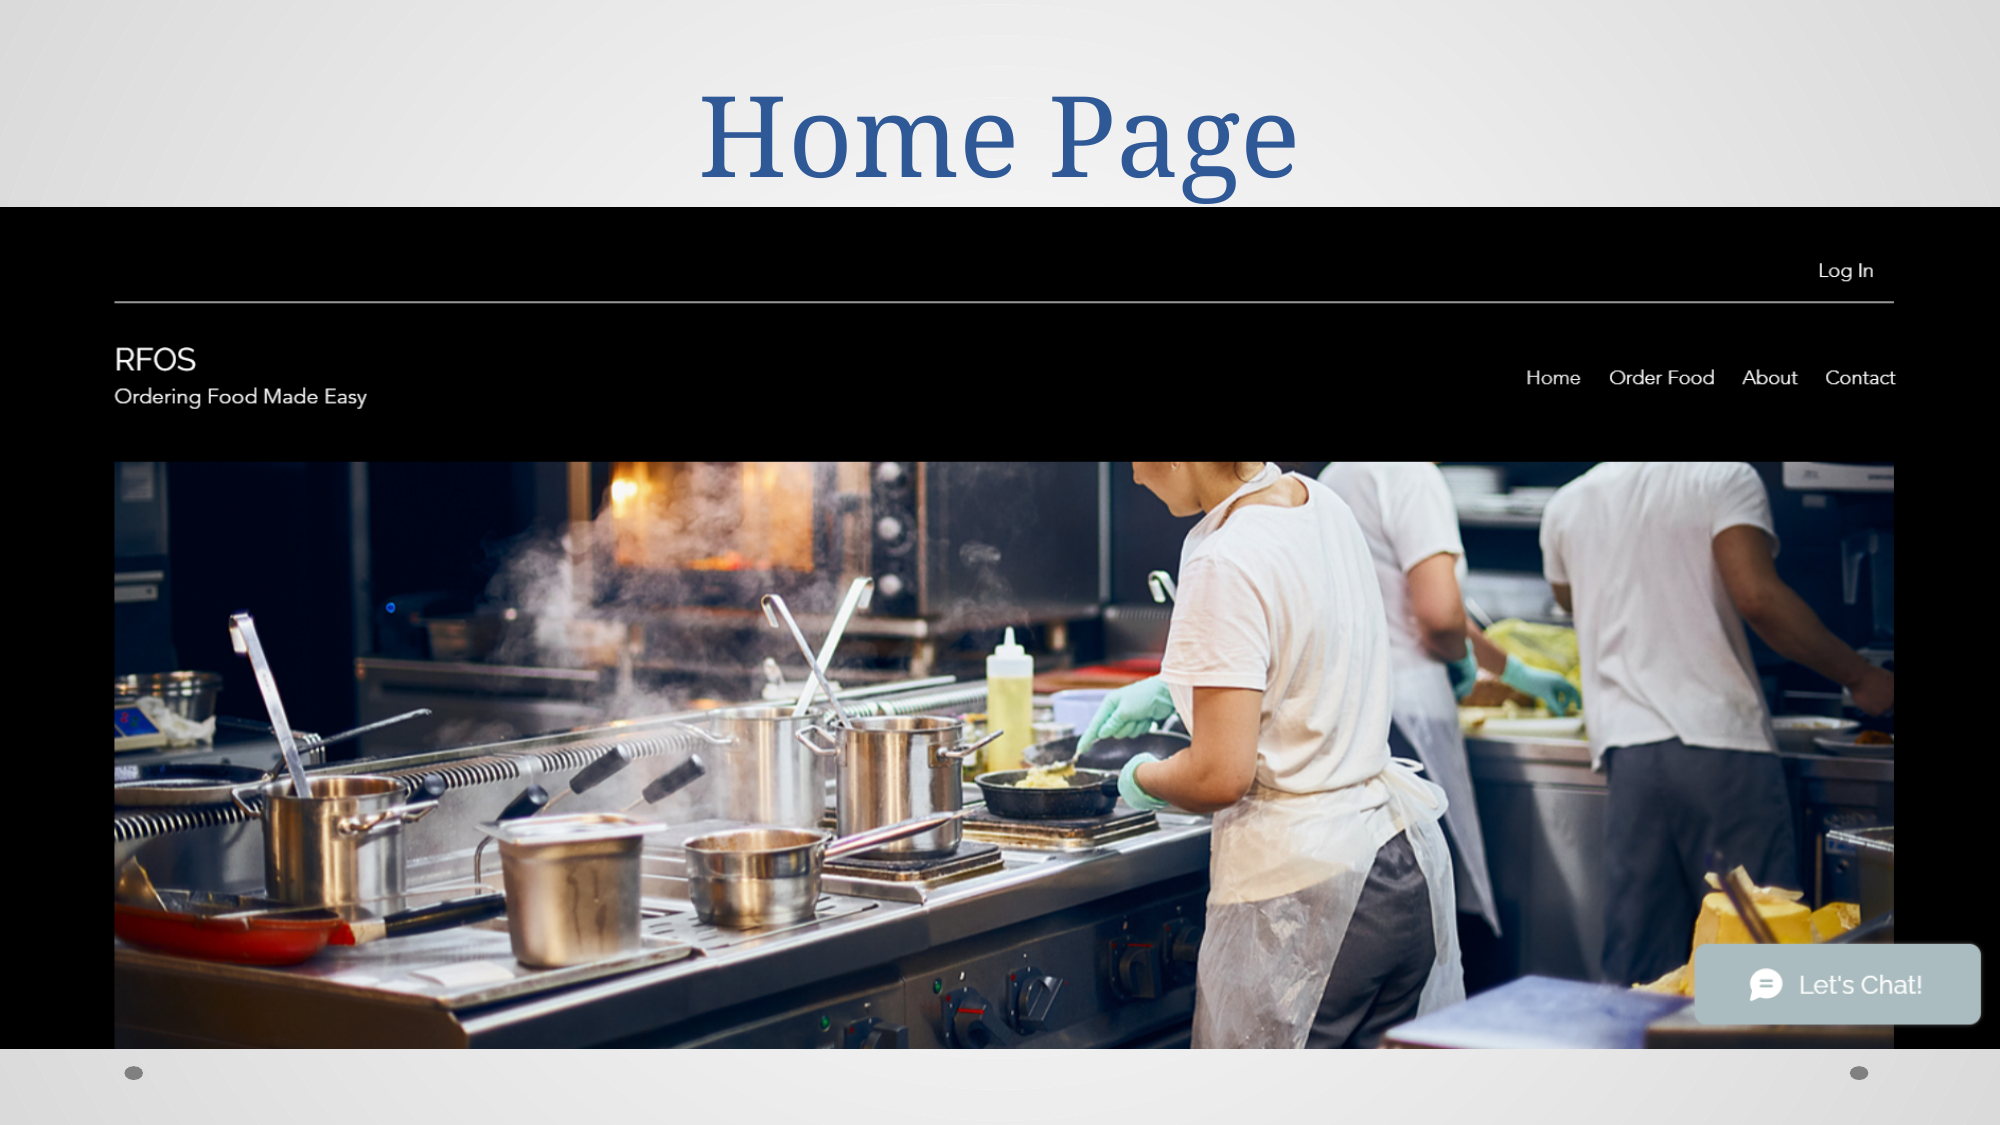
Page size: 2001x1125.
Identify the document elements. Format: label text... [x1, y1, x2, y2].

title Home Page [99, 39, 1900, 204]
picture [0, 207, 2000, 1049]
